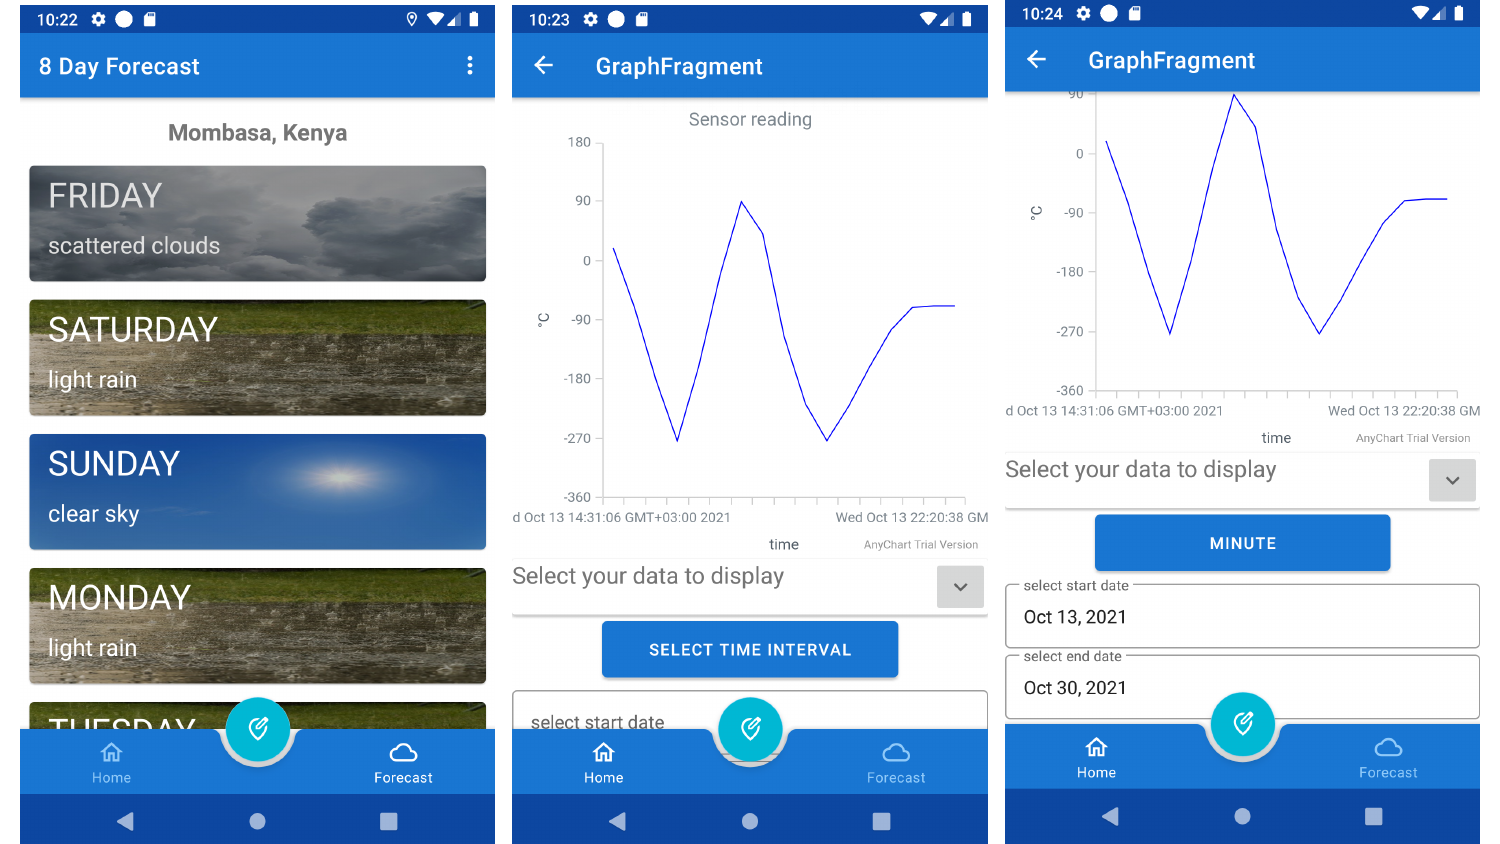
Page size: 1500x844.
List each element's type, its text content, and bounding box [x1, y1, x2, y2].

title Screenshots [500, 63, 507, 127]
picture [19, 4, 496, 844]
title Screenshots [991, 63, 999, 127]
picture [512, 4, 988, 844]
picture [1004, 0, 1481, 844]
